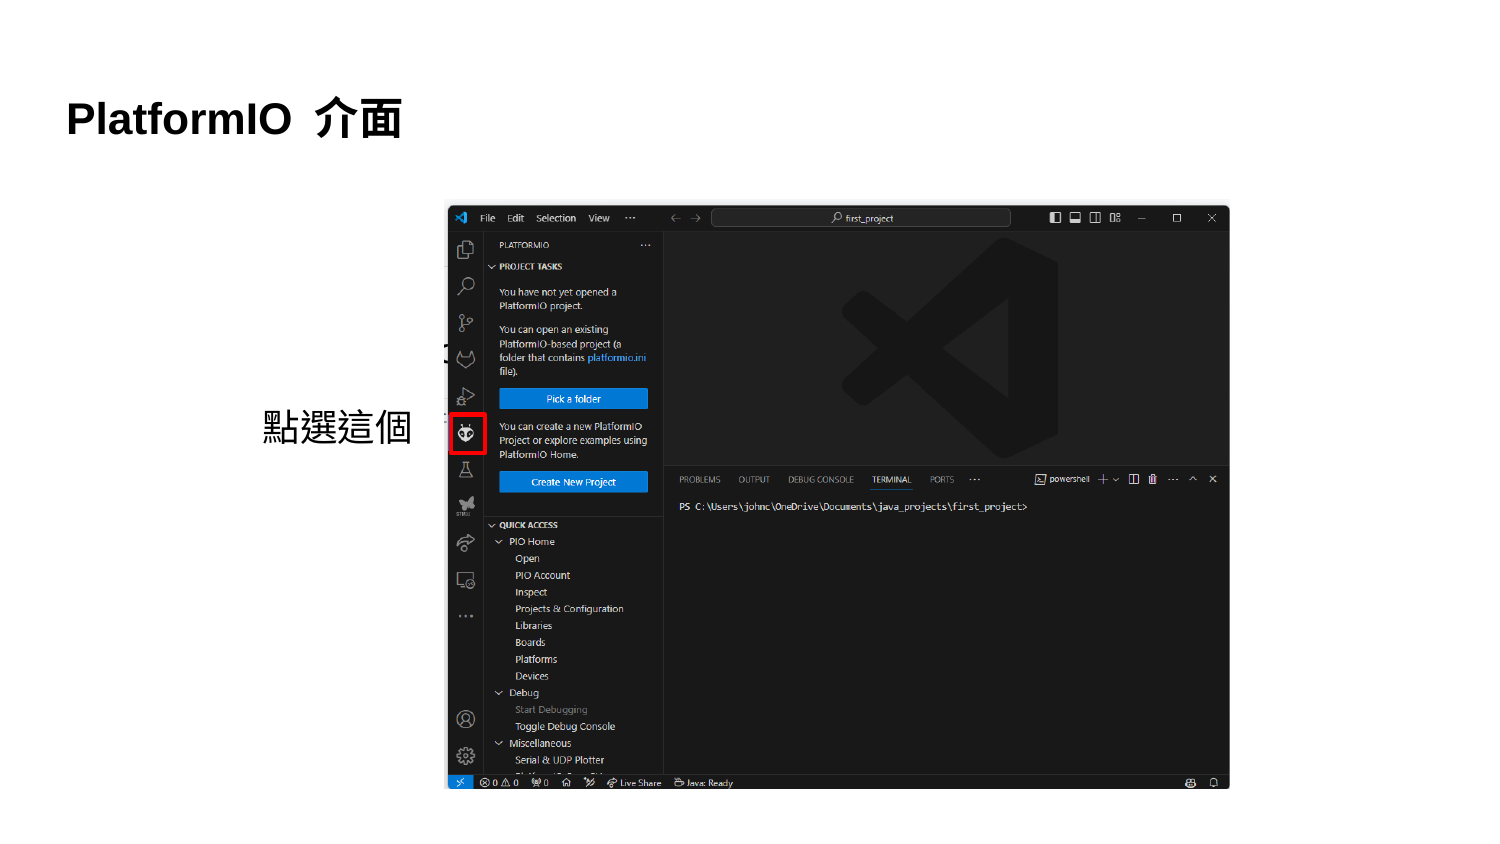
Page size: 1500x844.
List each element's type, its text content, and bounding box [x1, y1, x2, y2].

picture [444, 198, 1230, 790]
text_box PlatformIO 介面 [51, 64, 1449, 158]
text_box 點選這個 [247, 388, 439, 464]
